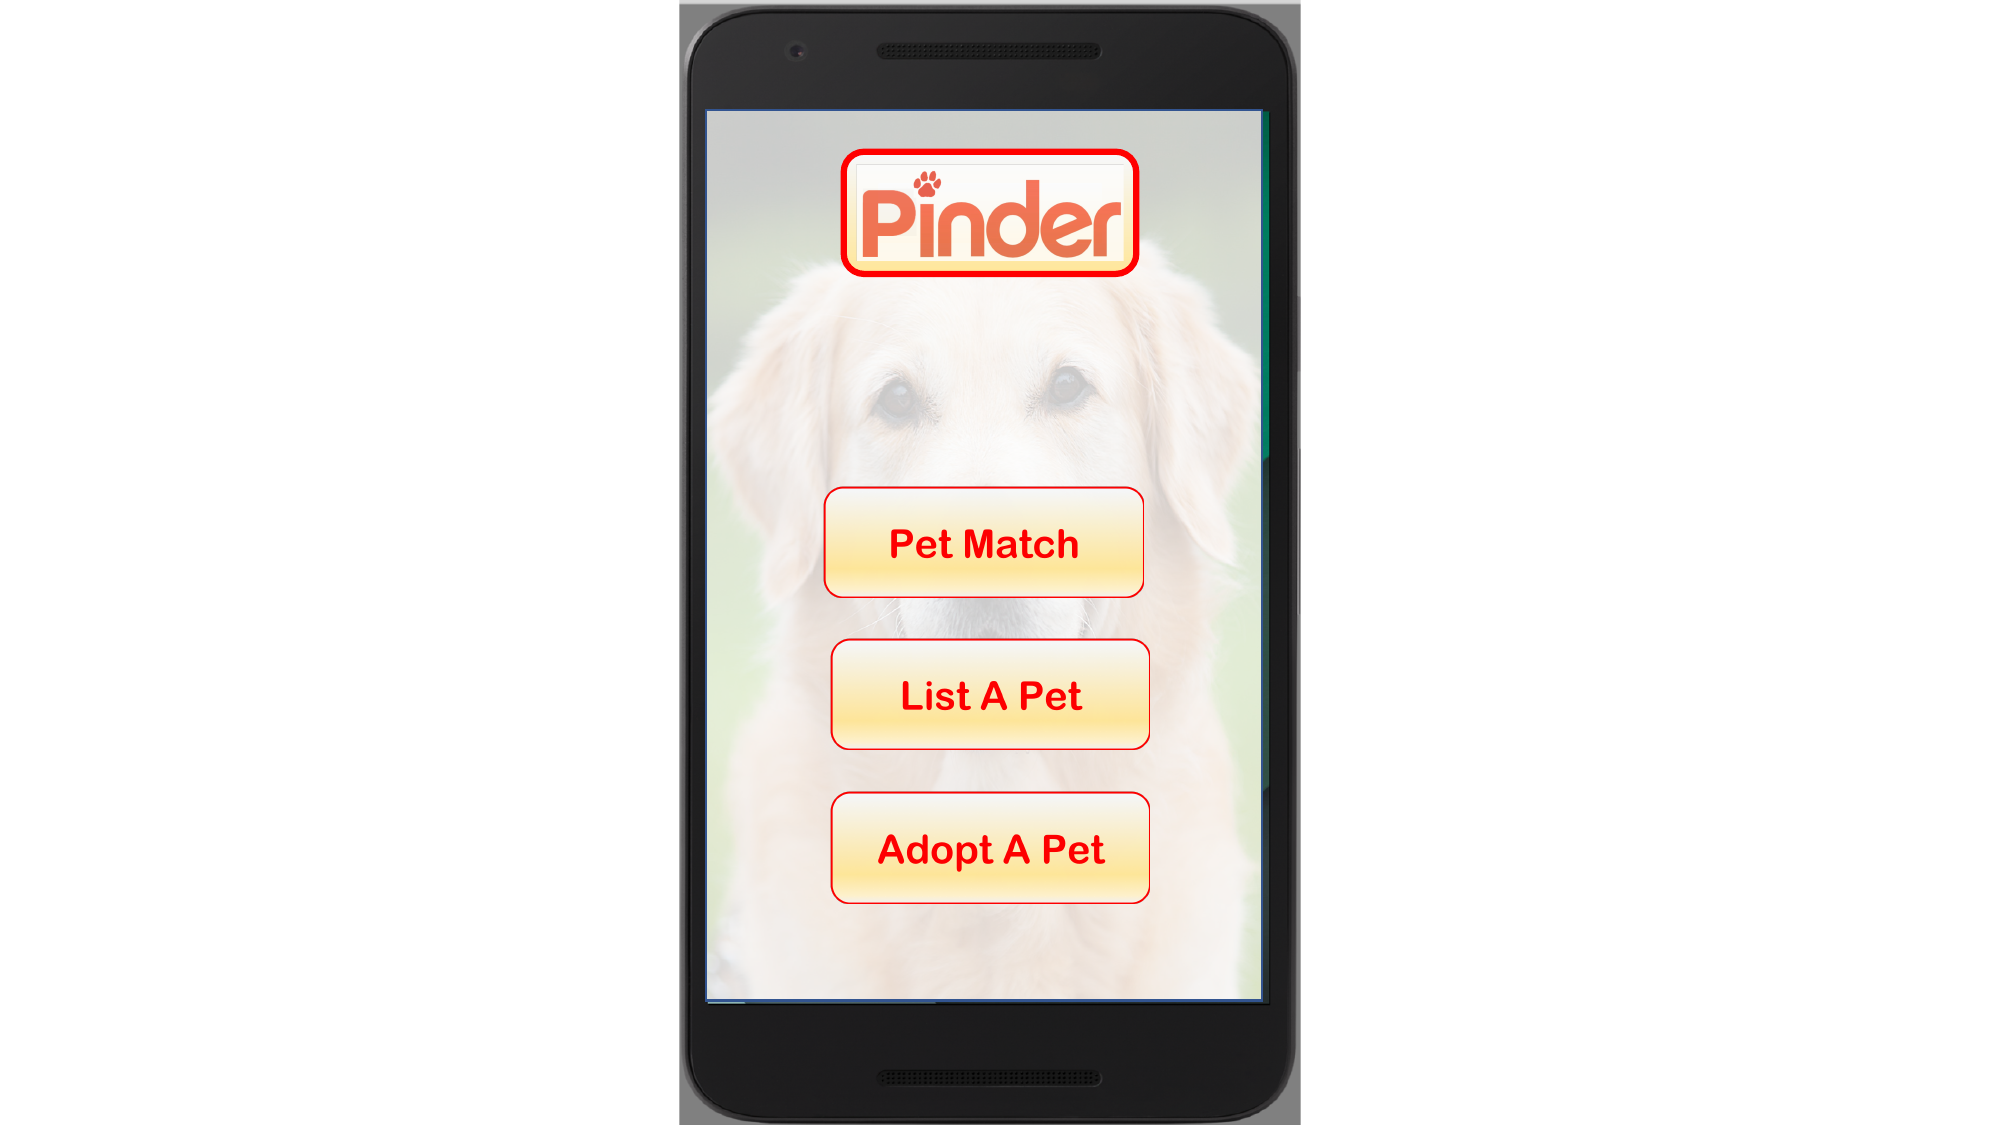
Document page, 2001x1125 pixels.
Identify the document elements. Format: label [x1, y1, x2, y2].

text_box [679, 0, 1301, 1125]
